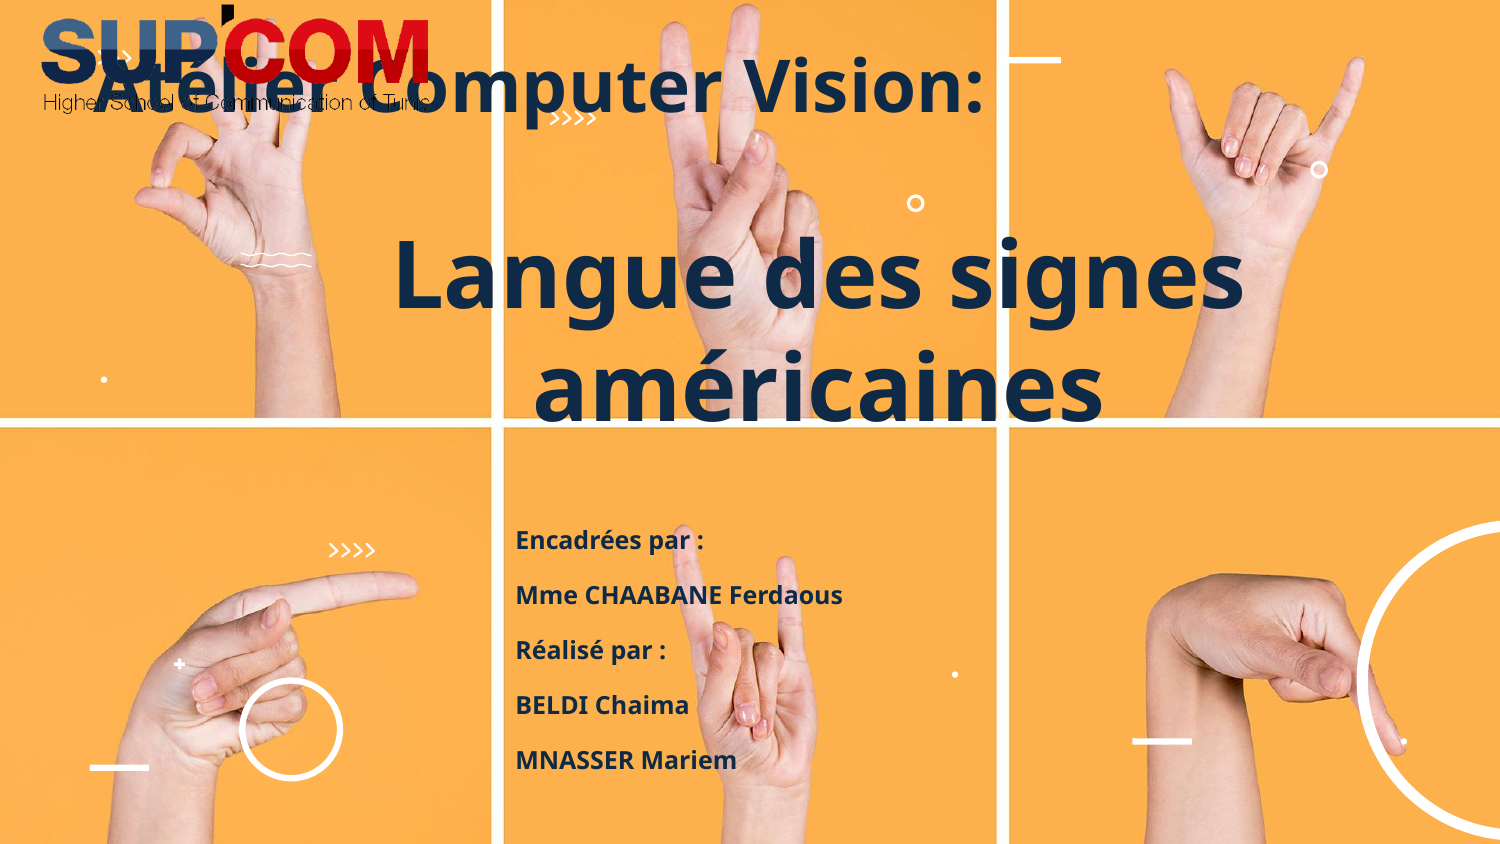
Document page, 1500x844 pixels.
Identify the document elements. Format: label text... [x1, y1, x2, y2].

subtitle Encadrées par : Mme CHAABANE Ferdaous Réalisé par : BELDI Chaima MNASSER Mariem [500, 509, 1084, 737]
text_box [242, 680, 340, 779]
picture [1368, 533, 1500, 828]
picture [0, 0, 1500, 844]
text_box [1356, 520, 1500, 840]
title Atélier Computer Vision: Langue des signes américaines [78, 257, 1500, 455]
